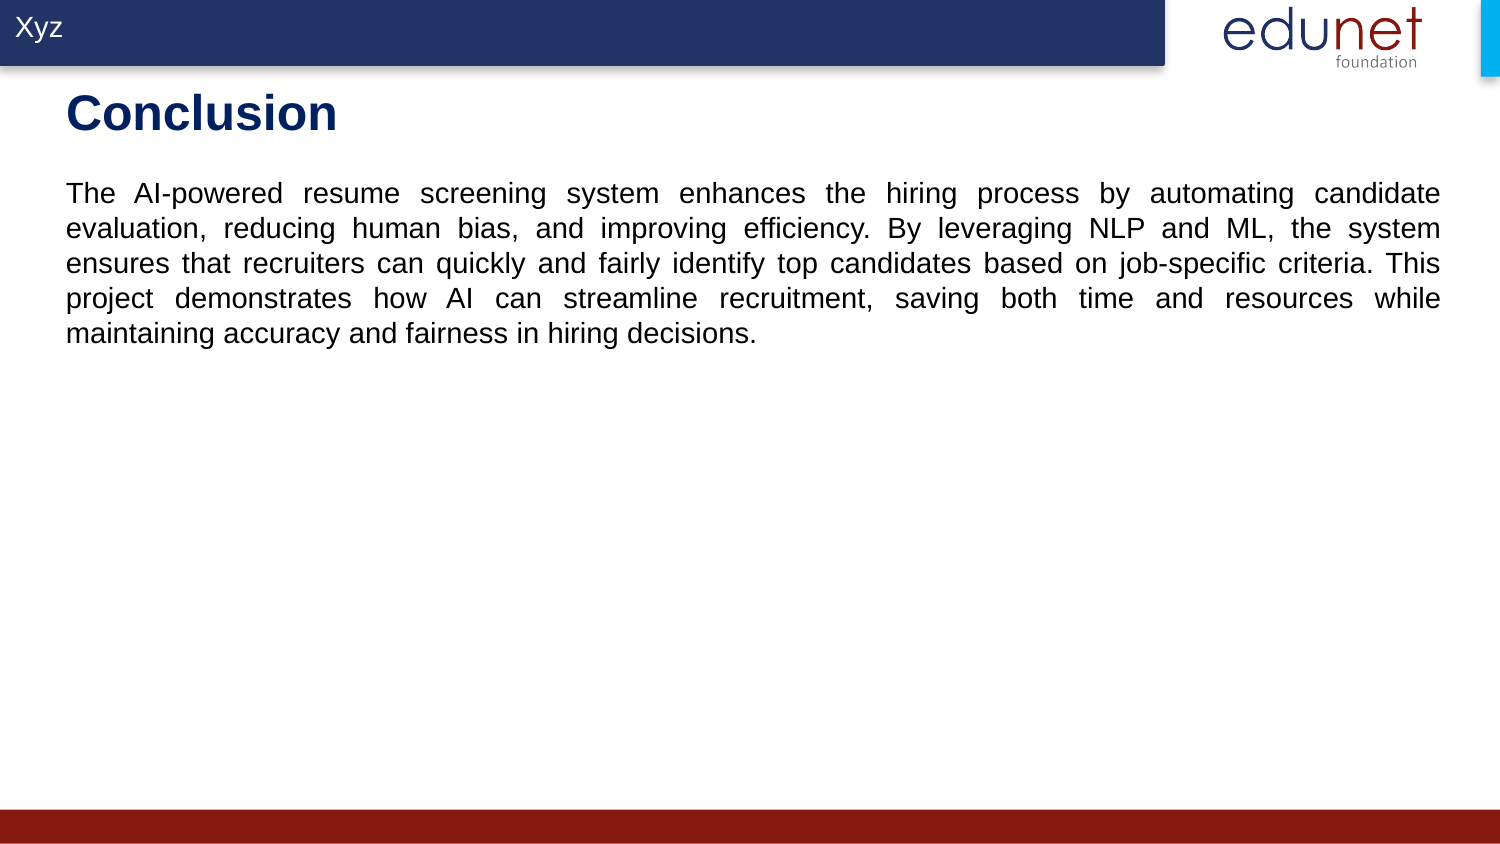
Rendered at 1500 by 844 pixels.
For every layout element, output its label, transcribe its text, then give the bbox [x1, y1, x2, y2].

text_box The AI-powered resume screening system enhances the hiring process by automating candidate evaluation, reducing human bias, and improving efficiency. By leveraging NLP and ML, the system ensures that recruiters can quickly and fairly identify top candidates based on job-specific criteria. This project demonstrates how AI can streamline recruitment, saving both time and resources while maintaining accuracy and fairness in hiring decisions. [51, 166, 1458, 357]
title Conclusion [51, 72, 1449, 166]
picture [1219, 4, 1424, 72]
